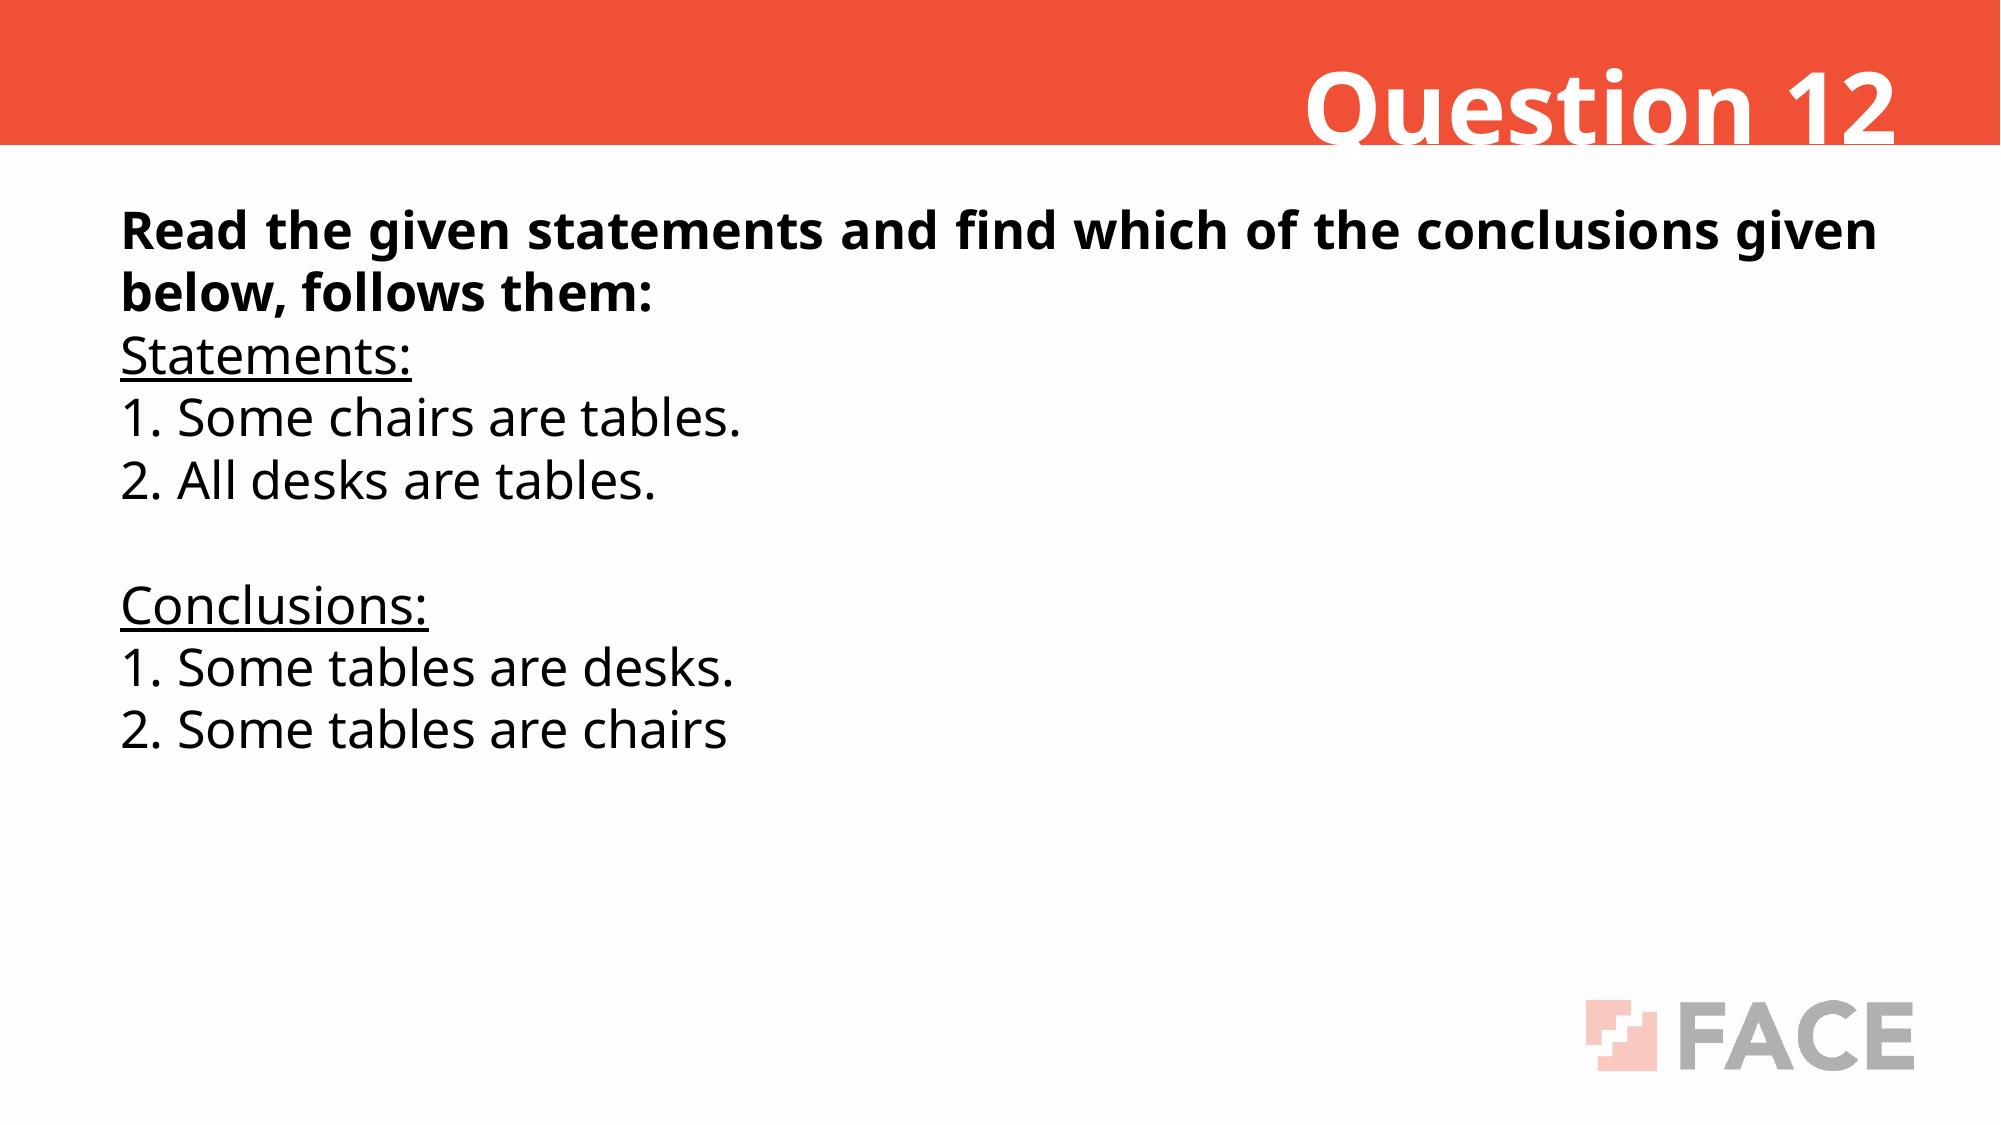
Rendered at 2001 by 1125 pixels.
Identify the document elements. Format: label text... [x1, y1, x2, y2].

text_box Read the given statements and find which of the conclusions given below, follows them: Statements: 1. Some chairs are tables. 2. All desks are tables. Conclusions: 1. Some tables are desks. 2. Some tables are chairs [105, 189, 1895, 767]
picture [1586, 1000, 1914, 1072]
text_box [0, 0, 2000, 147]
text_box Question 12 [638, 37, 1914, 173]
